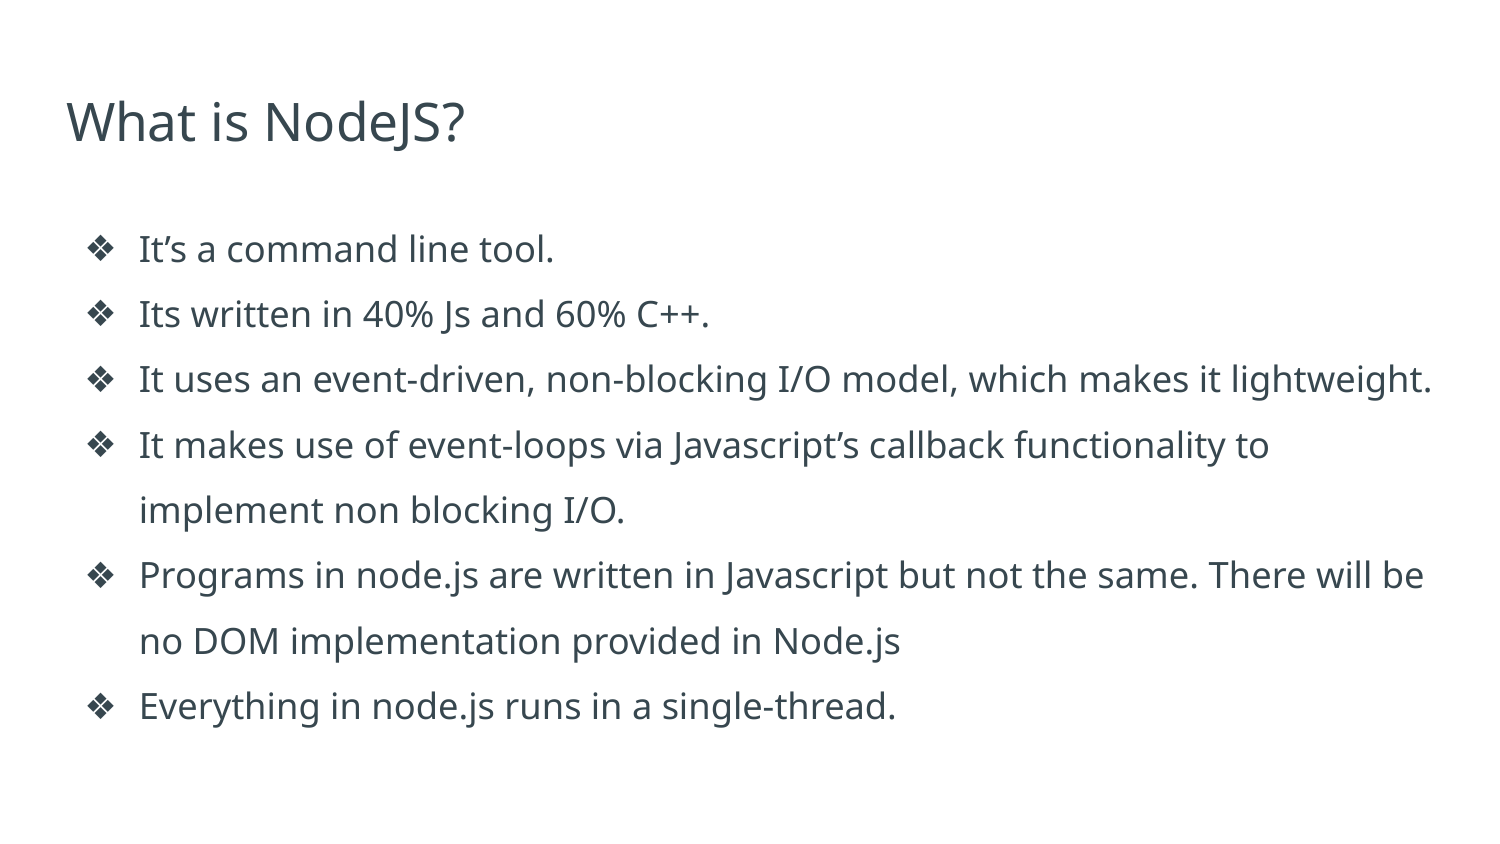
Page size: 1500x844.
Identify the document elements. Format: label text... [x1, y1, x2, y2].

list It’s a command line tool. Its written in 40% Js and 60% C++. It uses an event-driven, non-blocking I/O model, which makes it lightweight. It makes use of event-loops via Javascript’s callback functionality to implement non blocking I/O. Programs in node.js are written in Javascript but not the same. There will be no DOM implementation provided in Node.js Everything in node.js runs in a single-thread. [51, 189, 1449, 750]
title What is NodeJS? [51, 72, 1449, 167]
